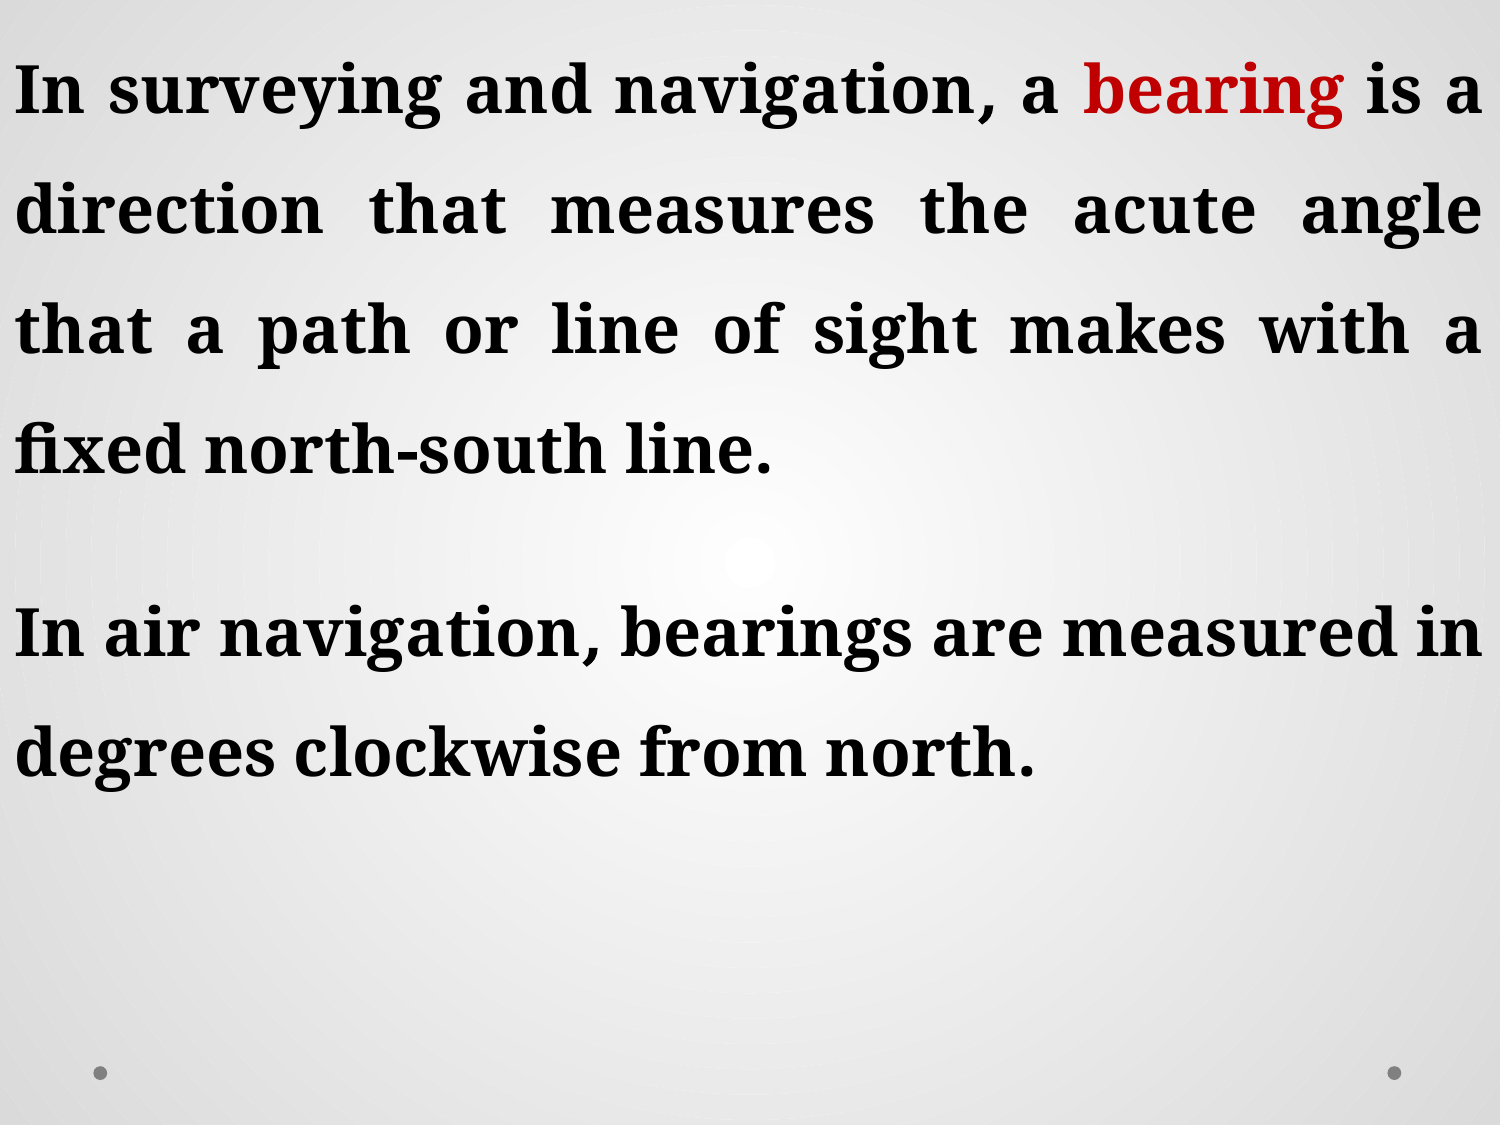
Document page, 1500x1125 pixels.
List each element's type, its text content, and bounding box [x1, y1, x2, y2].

text_box In air navigation, bearings are measured in degrees clockwise from north. [0, 542, 1500, 797]
text_box In surveying and navigation, a bearing is a direction that measures the acute angle that a path or line of sight makes with a fixed north-south line. [0, 0, 1500, 495]
